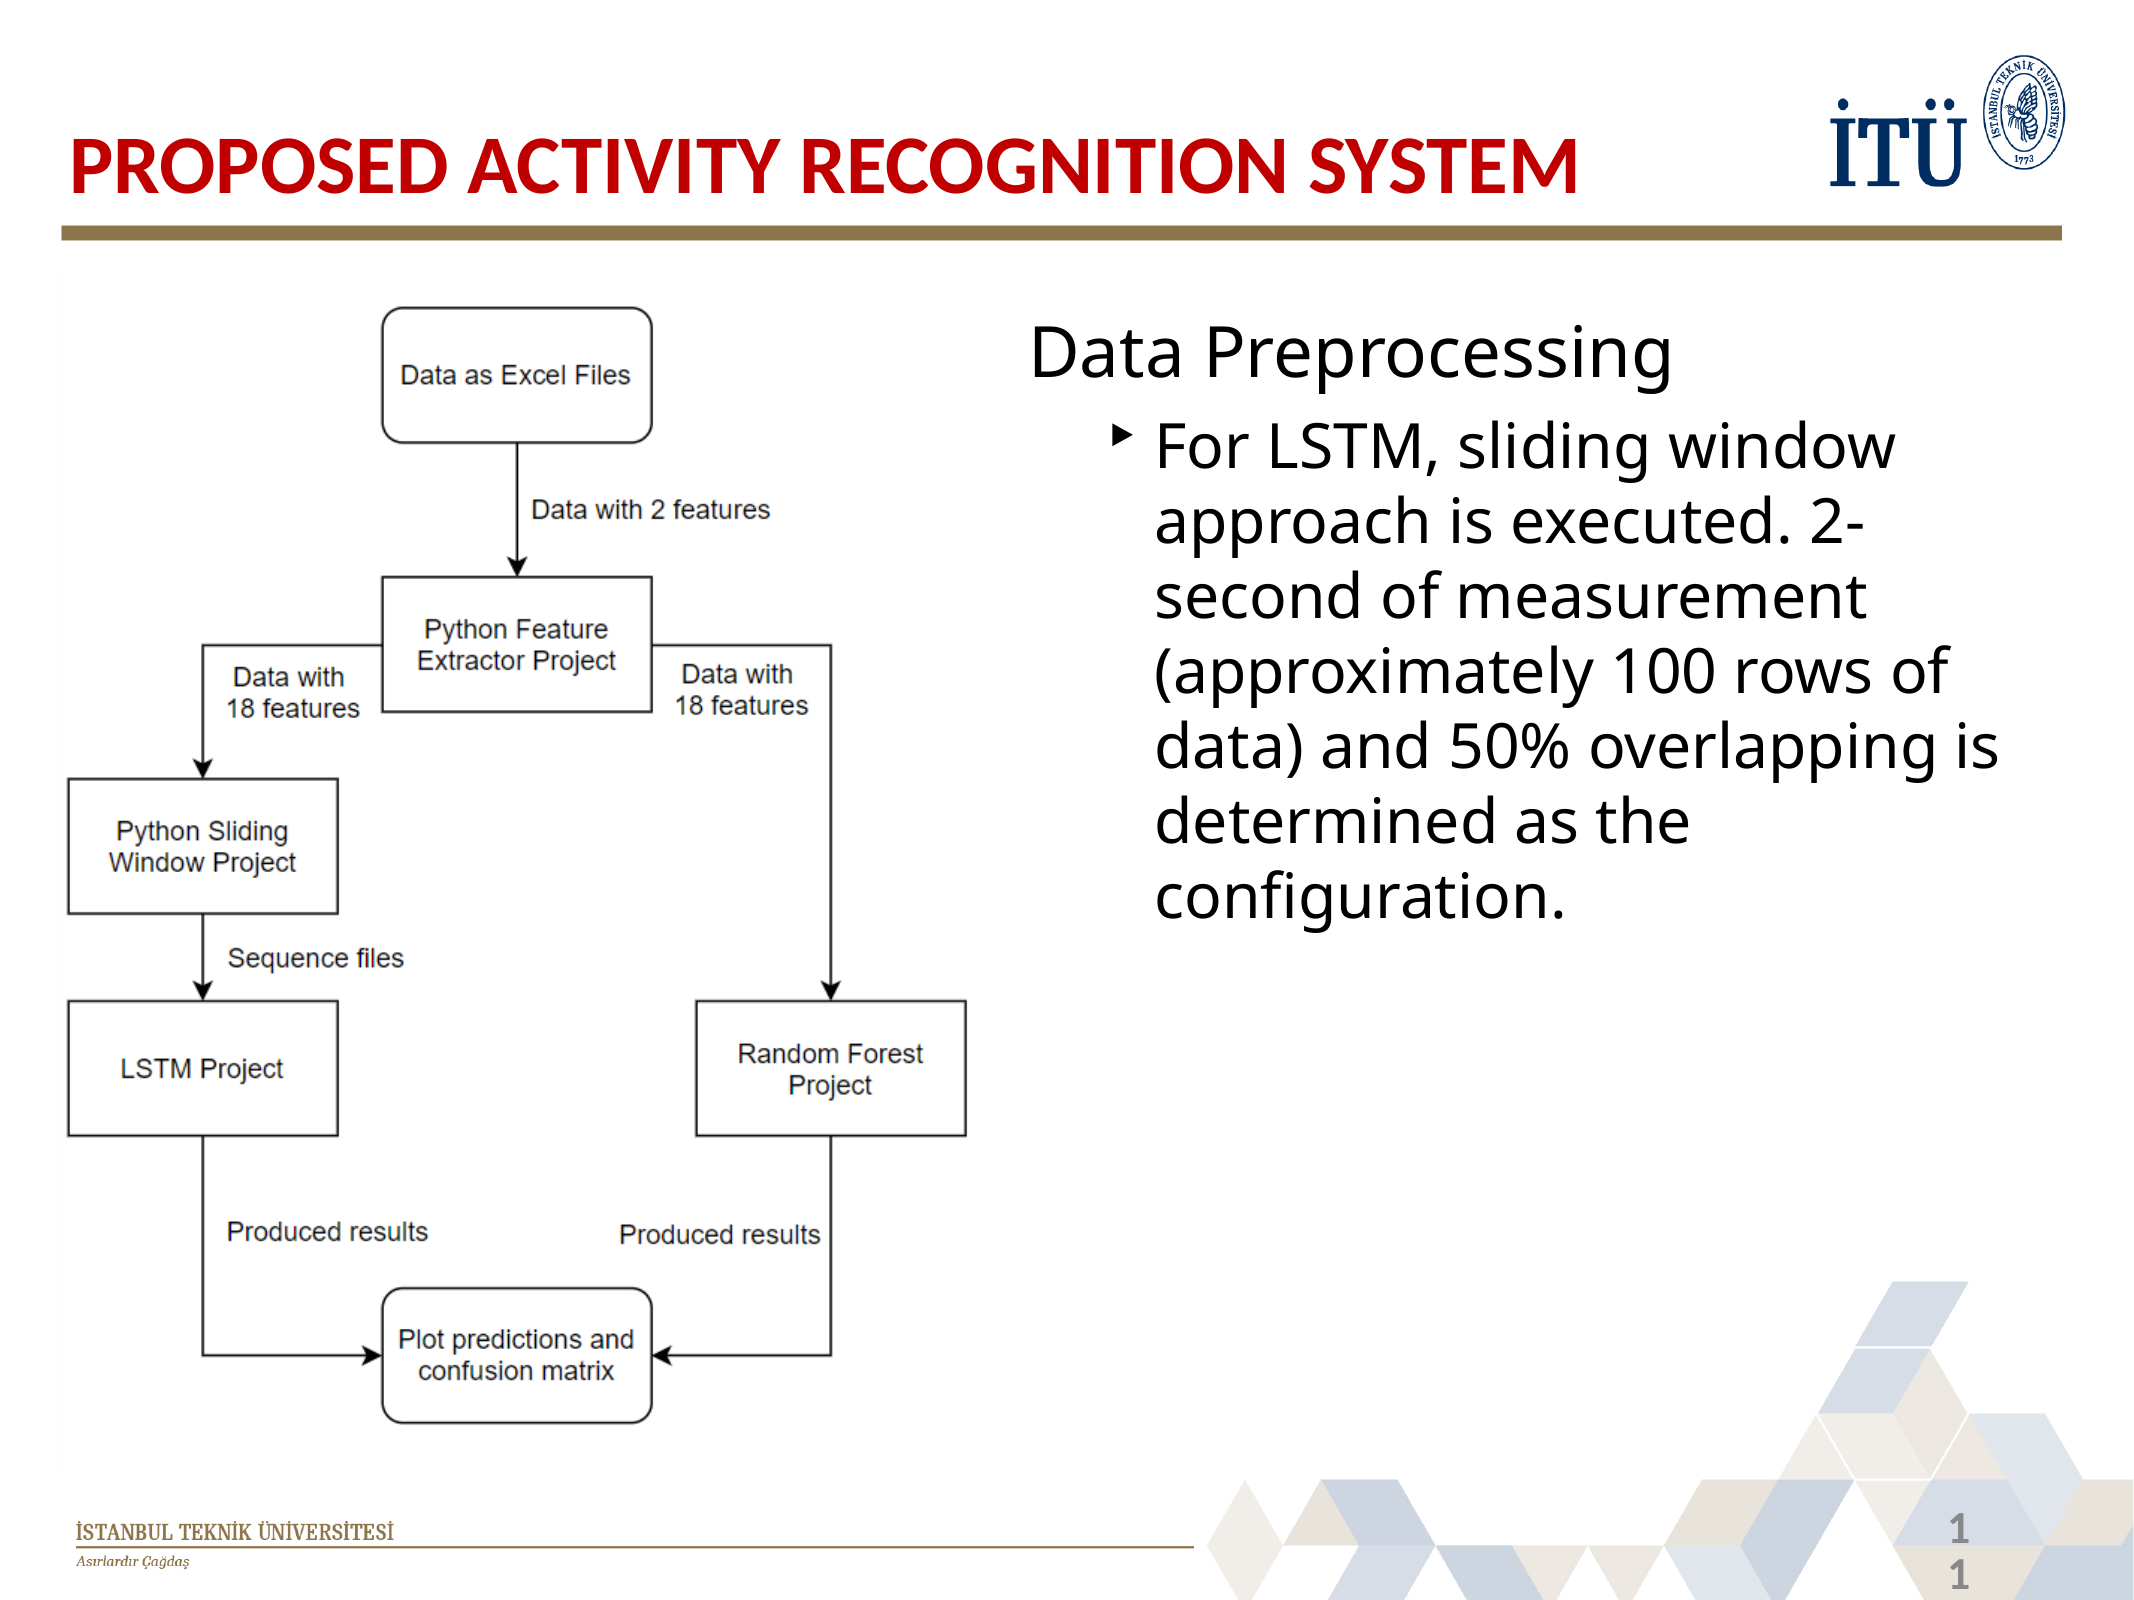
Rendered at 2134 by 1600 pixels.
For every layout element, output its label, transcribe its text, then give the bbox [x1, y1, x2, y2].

picture [0, 0, 2134, 1600]
slide_number 11 [1935, 1487, 1988, 1564]
text_box PROPOSED ACTIVITY RECOGNITION SYSTEM [58, 110, 1828, 223]
text_box Data Preprocessing For LSTM, sliding window approach is executed. 2-second of measurement (approximately 100 rows of data) and 50% overlapping is determined as the configuration. [1013, 299, 2081, 939]
